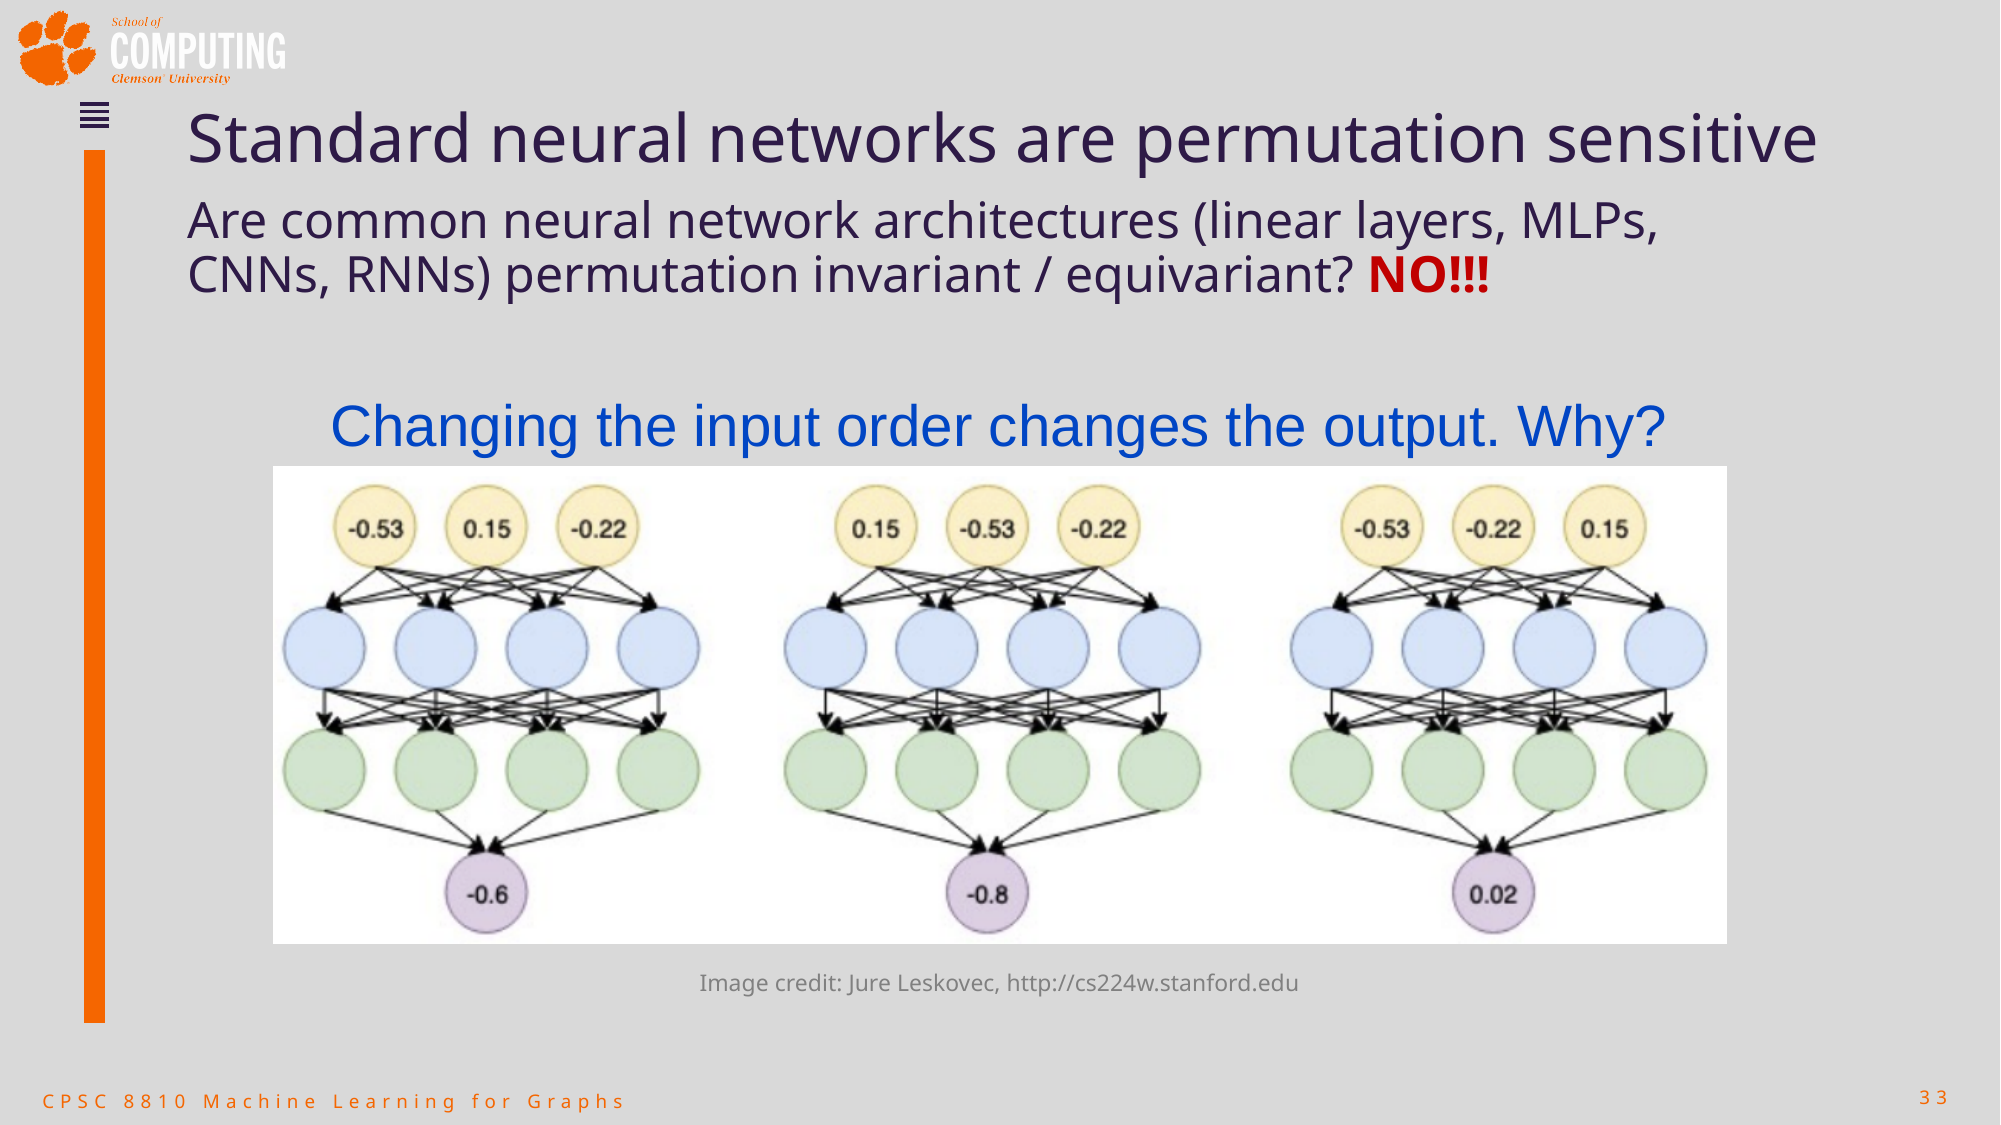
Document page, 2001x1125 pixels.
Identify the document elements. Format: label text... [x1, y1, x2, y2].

title Standard neural networks are permutation sensitive [187, 104, 1913, 178]
text_box Image credit: Jure Leskovec, http://cs224w.stanford.edu [684, 960, 1315, 1003]
picture [273, 466, 1727, 944]
list Are common neural network architectures (linear layers, MLPs, CNNs, RNNs) permutation invariant / equivariant? NO!!! [187, 195, 1695, 305]
picture [18, 10, 285, 86]
text_box Changing the input order changes the output. Why? [307, 381, 1693, 466]
